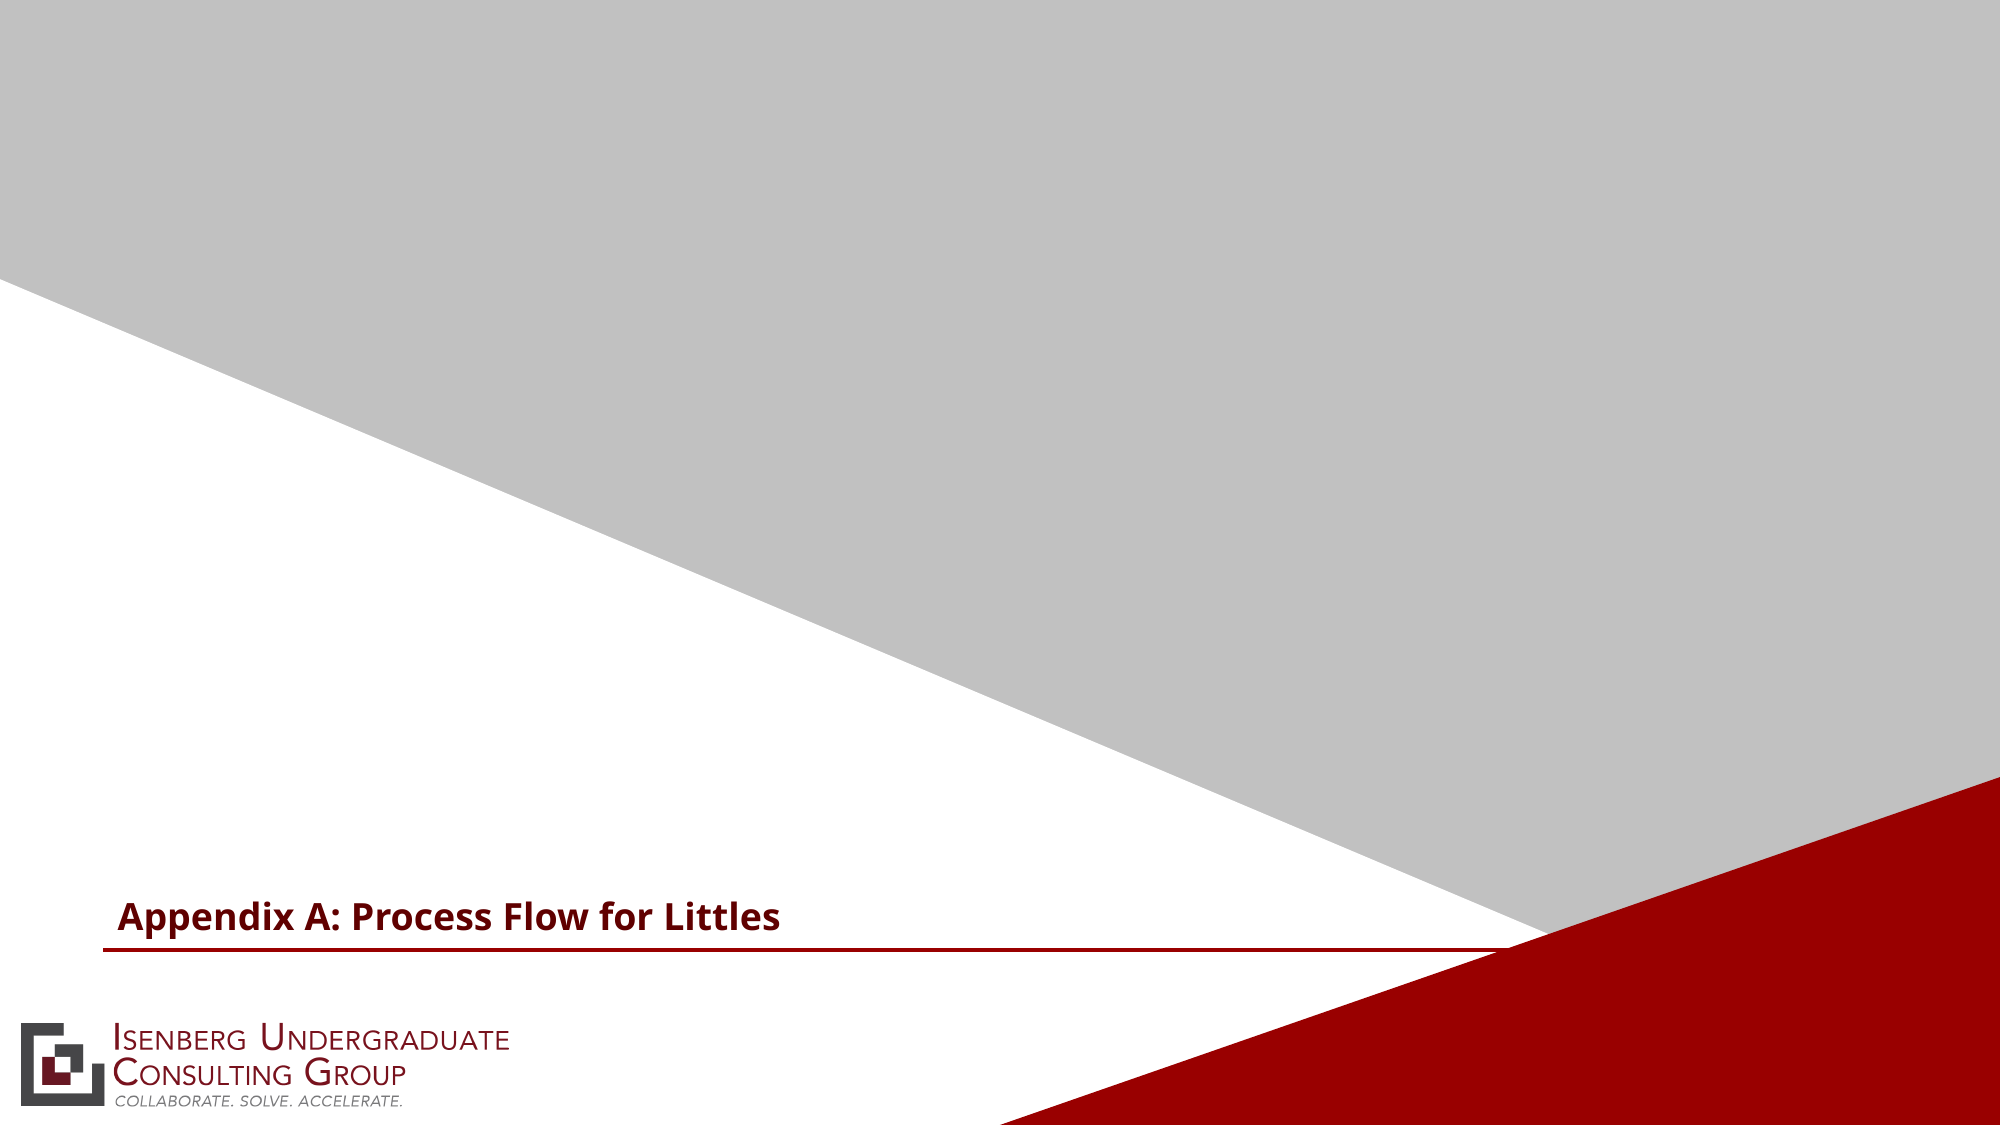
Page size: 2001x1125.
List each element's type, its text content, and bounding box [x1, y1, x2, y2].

list Appendix A: Process Flow for Littles [102, 890, 880, 945]
picture [0, 975, 688, 1125]
